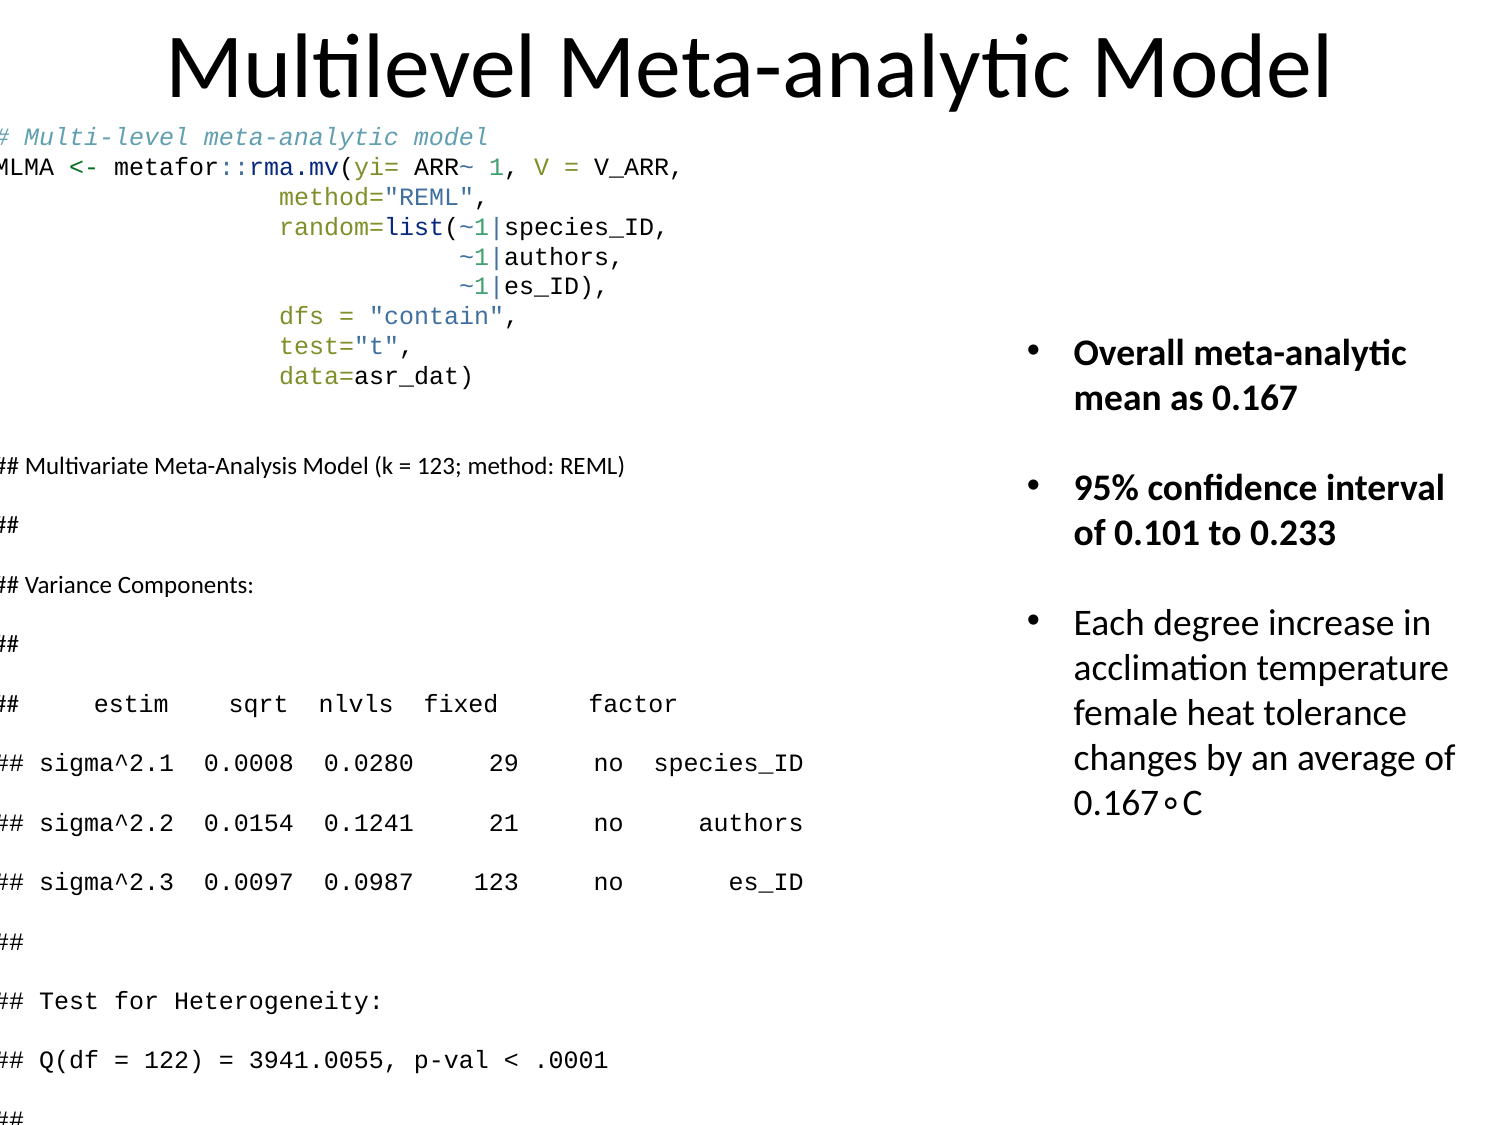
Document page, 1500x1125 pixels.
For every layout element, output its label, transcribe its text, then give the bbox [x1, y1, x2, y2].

list # Multi-level meta-analytic model MLMA <- metafor::rma.mv(yi= ARR~ 1, V = V_ARR, method="REML", random=list(~1|species_ID, ~1|authors, ~1|es_ID), dfs = "contain", test="t", data=asr_dat) ## Multivariate Meta-Analysis Model (k = 123; method: REML) ## ## Variance Components: ## ## estim sqrt nlvls fixed factor ## sigma^2.1 0.0008 0.0280 29 no species_ID ## sigma^2.2 0.0154 0.1241 21 no authors ## sigma^2.3 0.0097 0.0987 123 no es_ID ## ## Test for Heterogeneity: ## Q(df = 122) = 3941.0055, p-val < .0001 ## ## Model Results: ## ## estimate se tval df pval ci.lb ci.ub ​ ## 0.1668 0.0316 5.2857 20 <.0001 0.1010 0.2327 *** ## ## --- ## Signif. codes: 0 '***' 0.001 '**' 0.01 '*' 0.05 '.' 0.1 ' ' 1 [0, 112, 1451, 886]
text_box Overall meta-analytic mean as 0.167 95% confidence interval of 0.101 to 0.233 Each degree increase in acclimation temperature female heat tolerance changes by an average of 0.167∘C [1012, 320, 1500, 830]
title Multilevel Meta-analytic Model [75, 0, 1425, 112]
